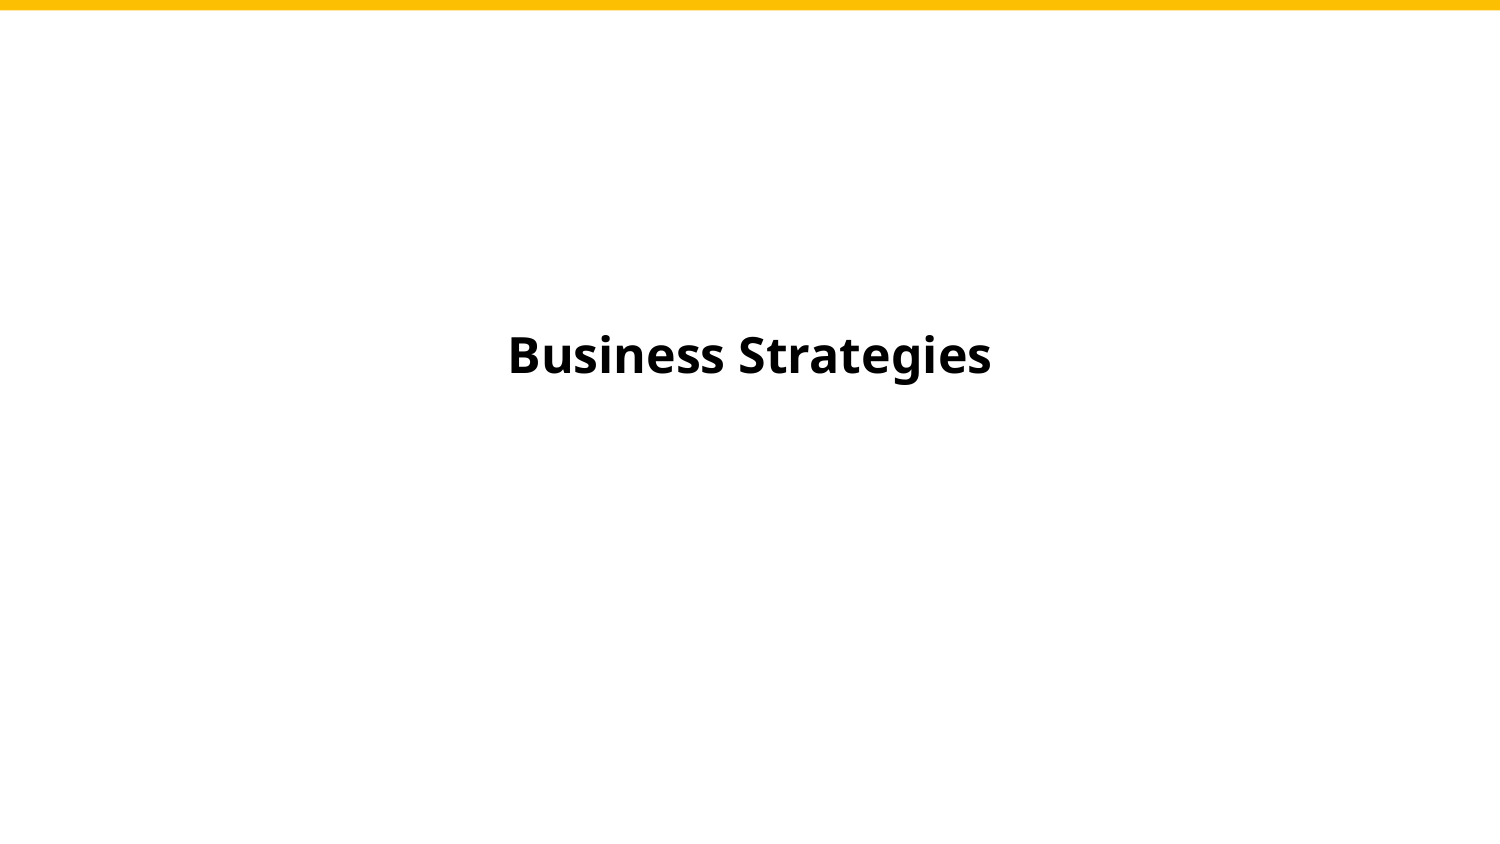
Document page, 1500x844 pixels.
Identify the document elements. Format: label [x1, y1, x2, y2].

text_box [66, 308, 1434, 536]
text_box [0, 0, 1500, 11]
